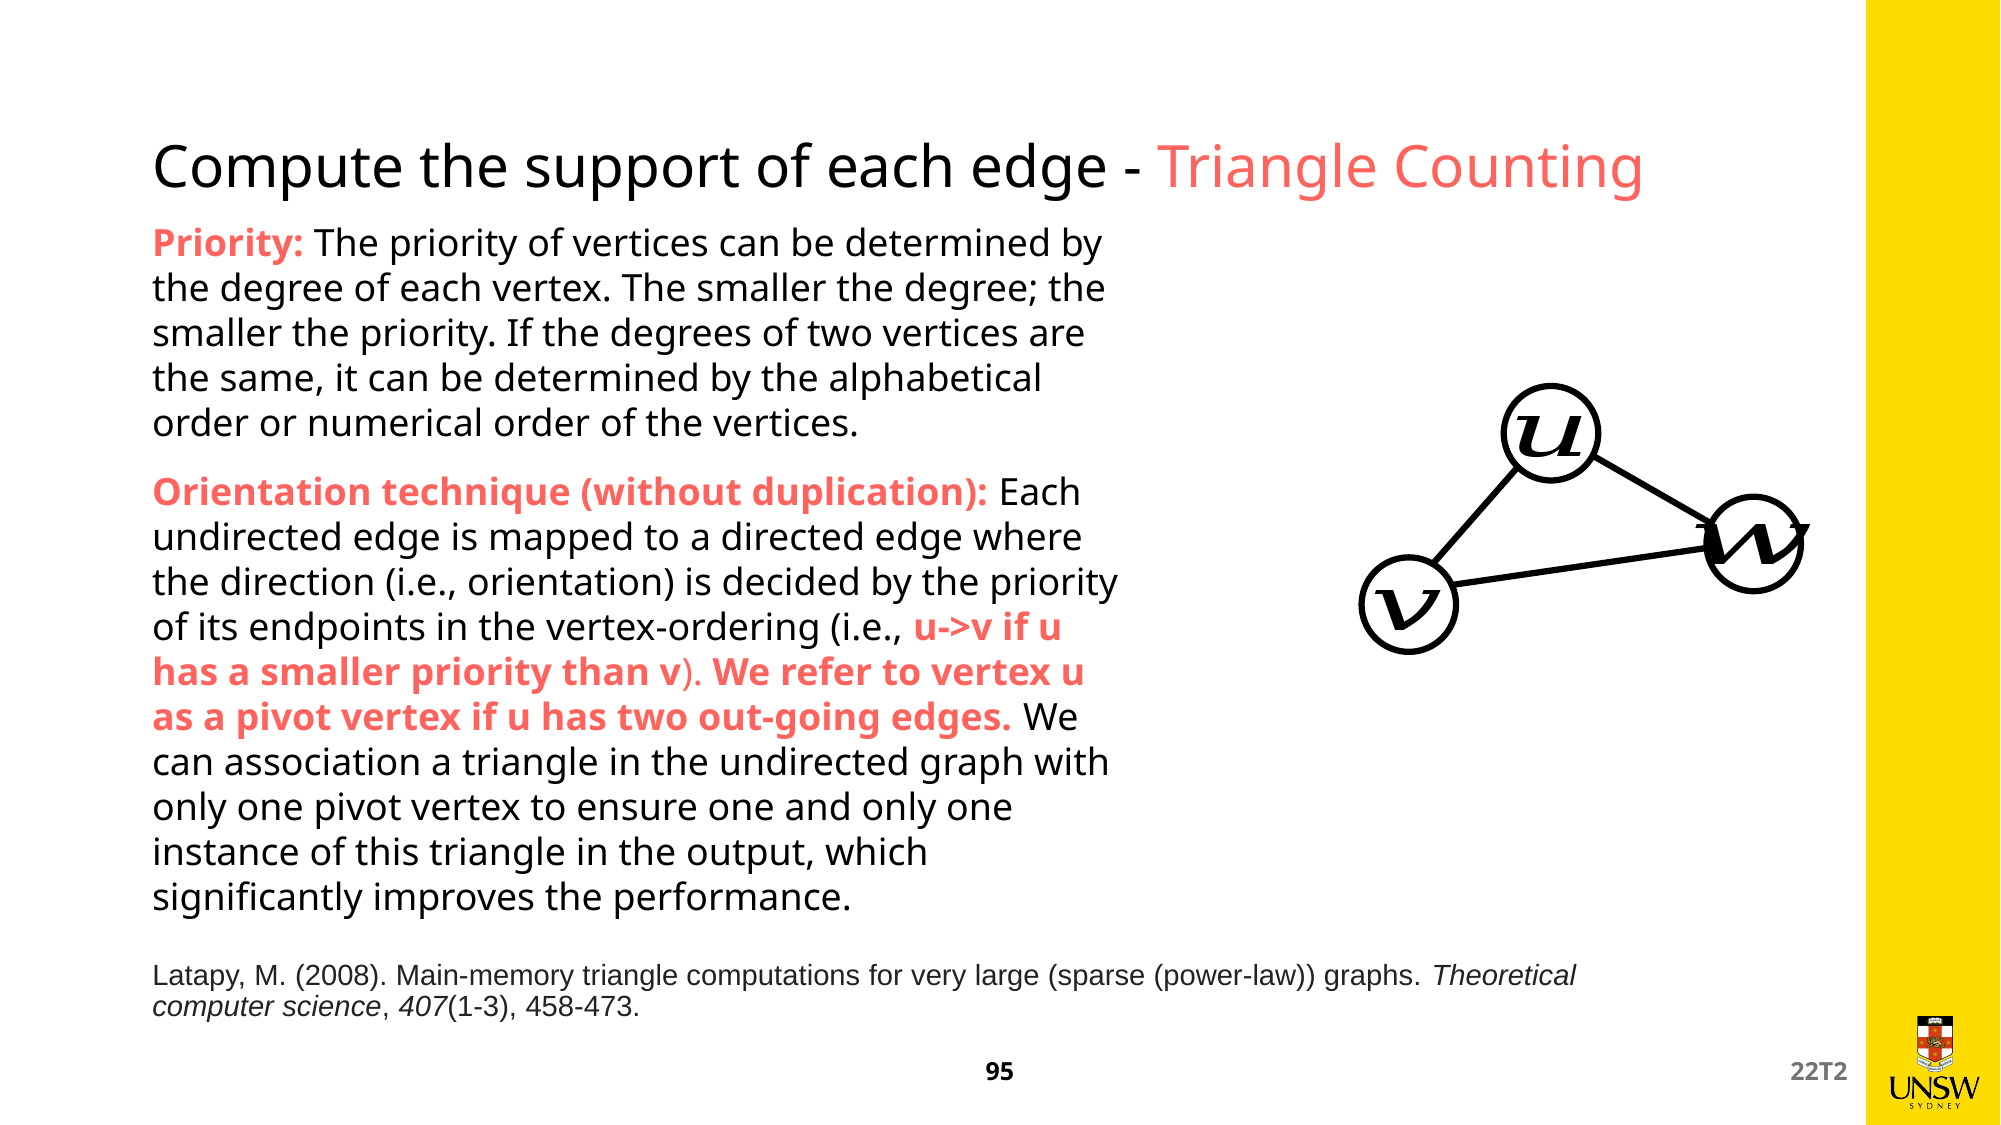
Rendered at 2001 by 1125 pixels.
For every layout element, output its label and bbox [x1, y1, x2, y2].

title [137, 59, 1863, 278]
slide_number [774, 1042, 1225, 1103]
footer [1225, 1042, 1863, 1103]
text_box [137, 211, 1138, 926]
list [137, 952, 1638, 1041]
text_box [1360, 384, 1802, 653]
picture [1890, 1016, 1980, 1109]
